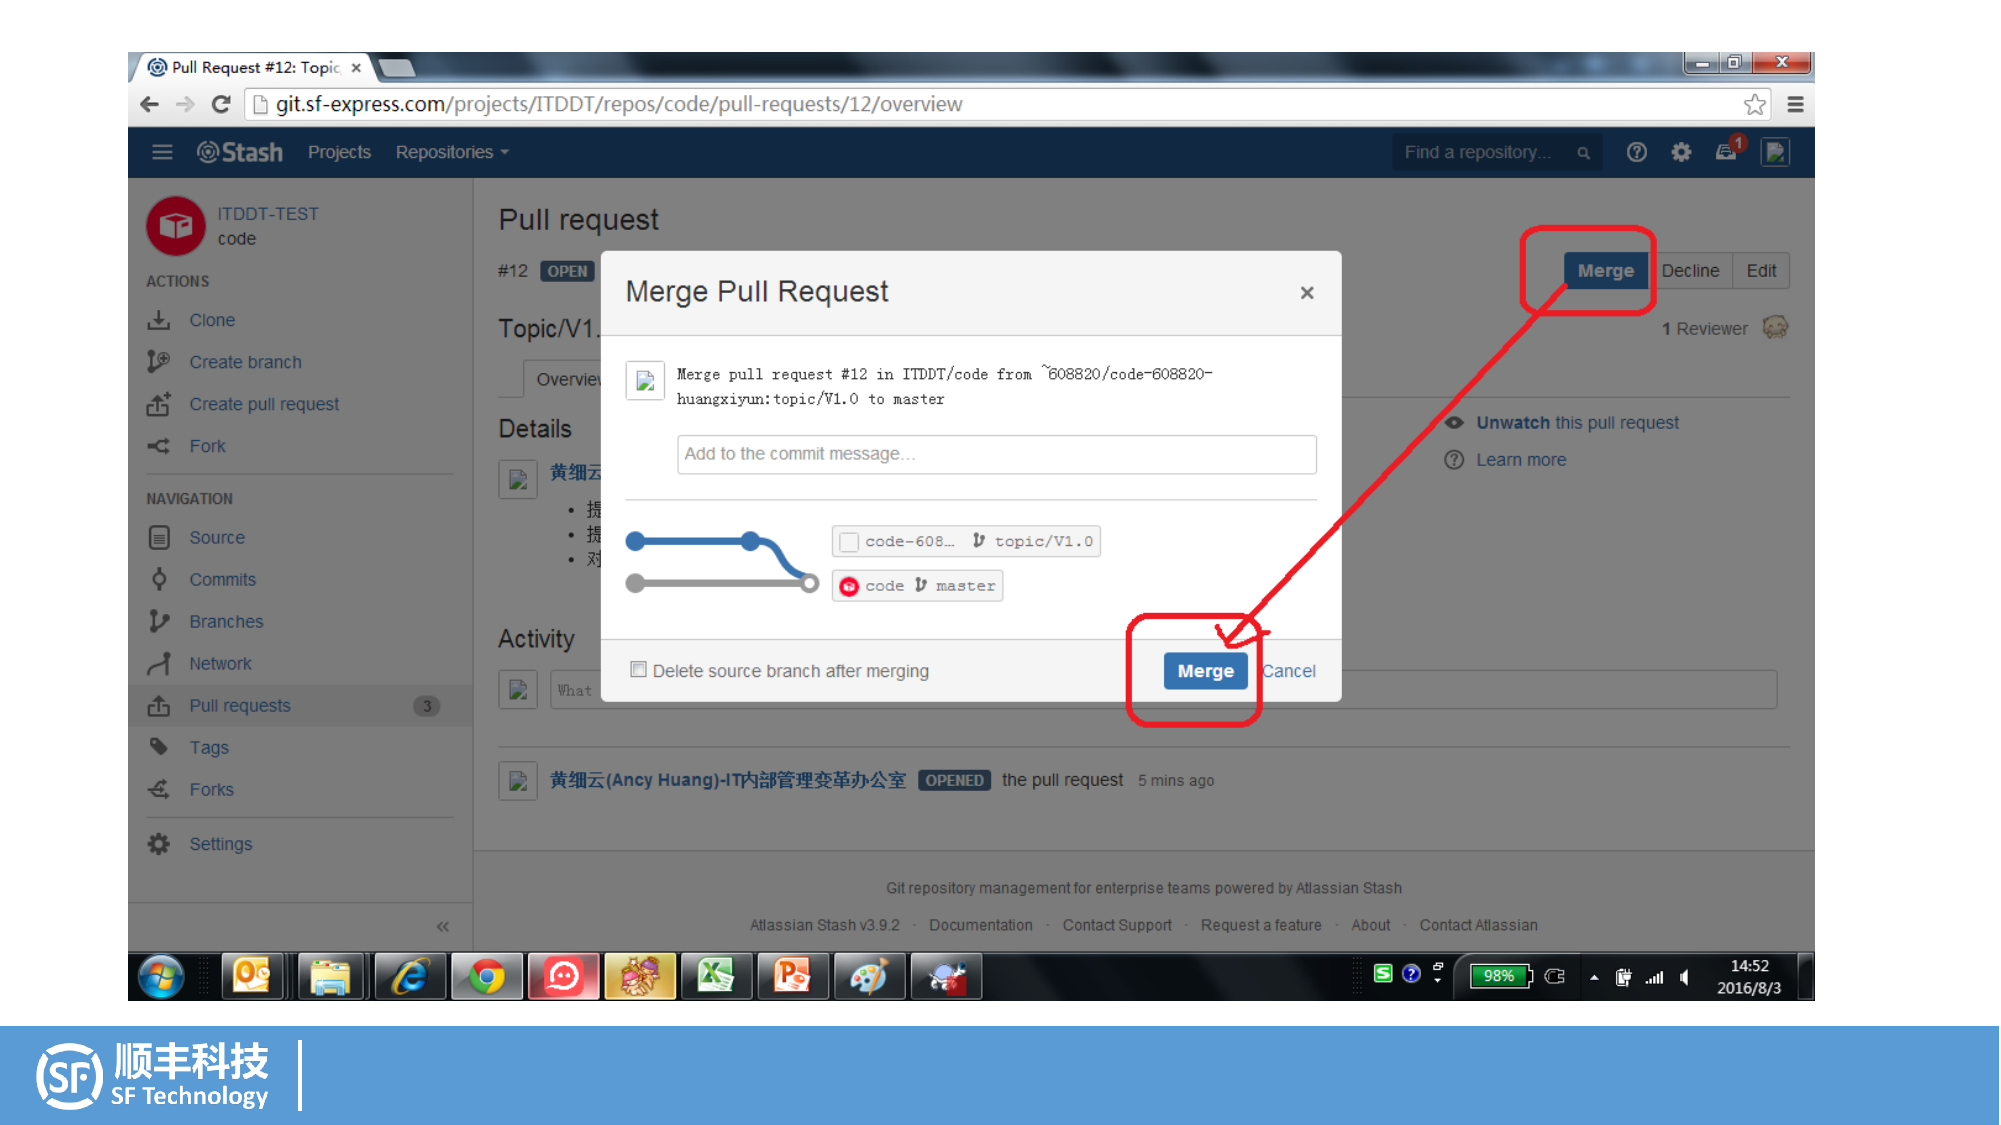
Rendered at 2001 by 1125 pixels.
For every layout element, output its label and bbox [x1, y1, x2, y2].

picture [128, 52, 1815, 1001]
picture [34, 1025, 292, 1125]
